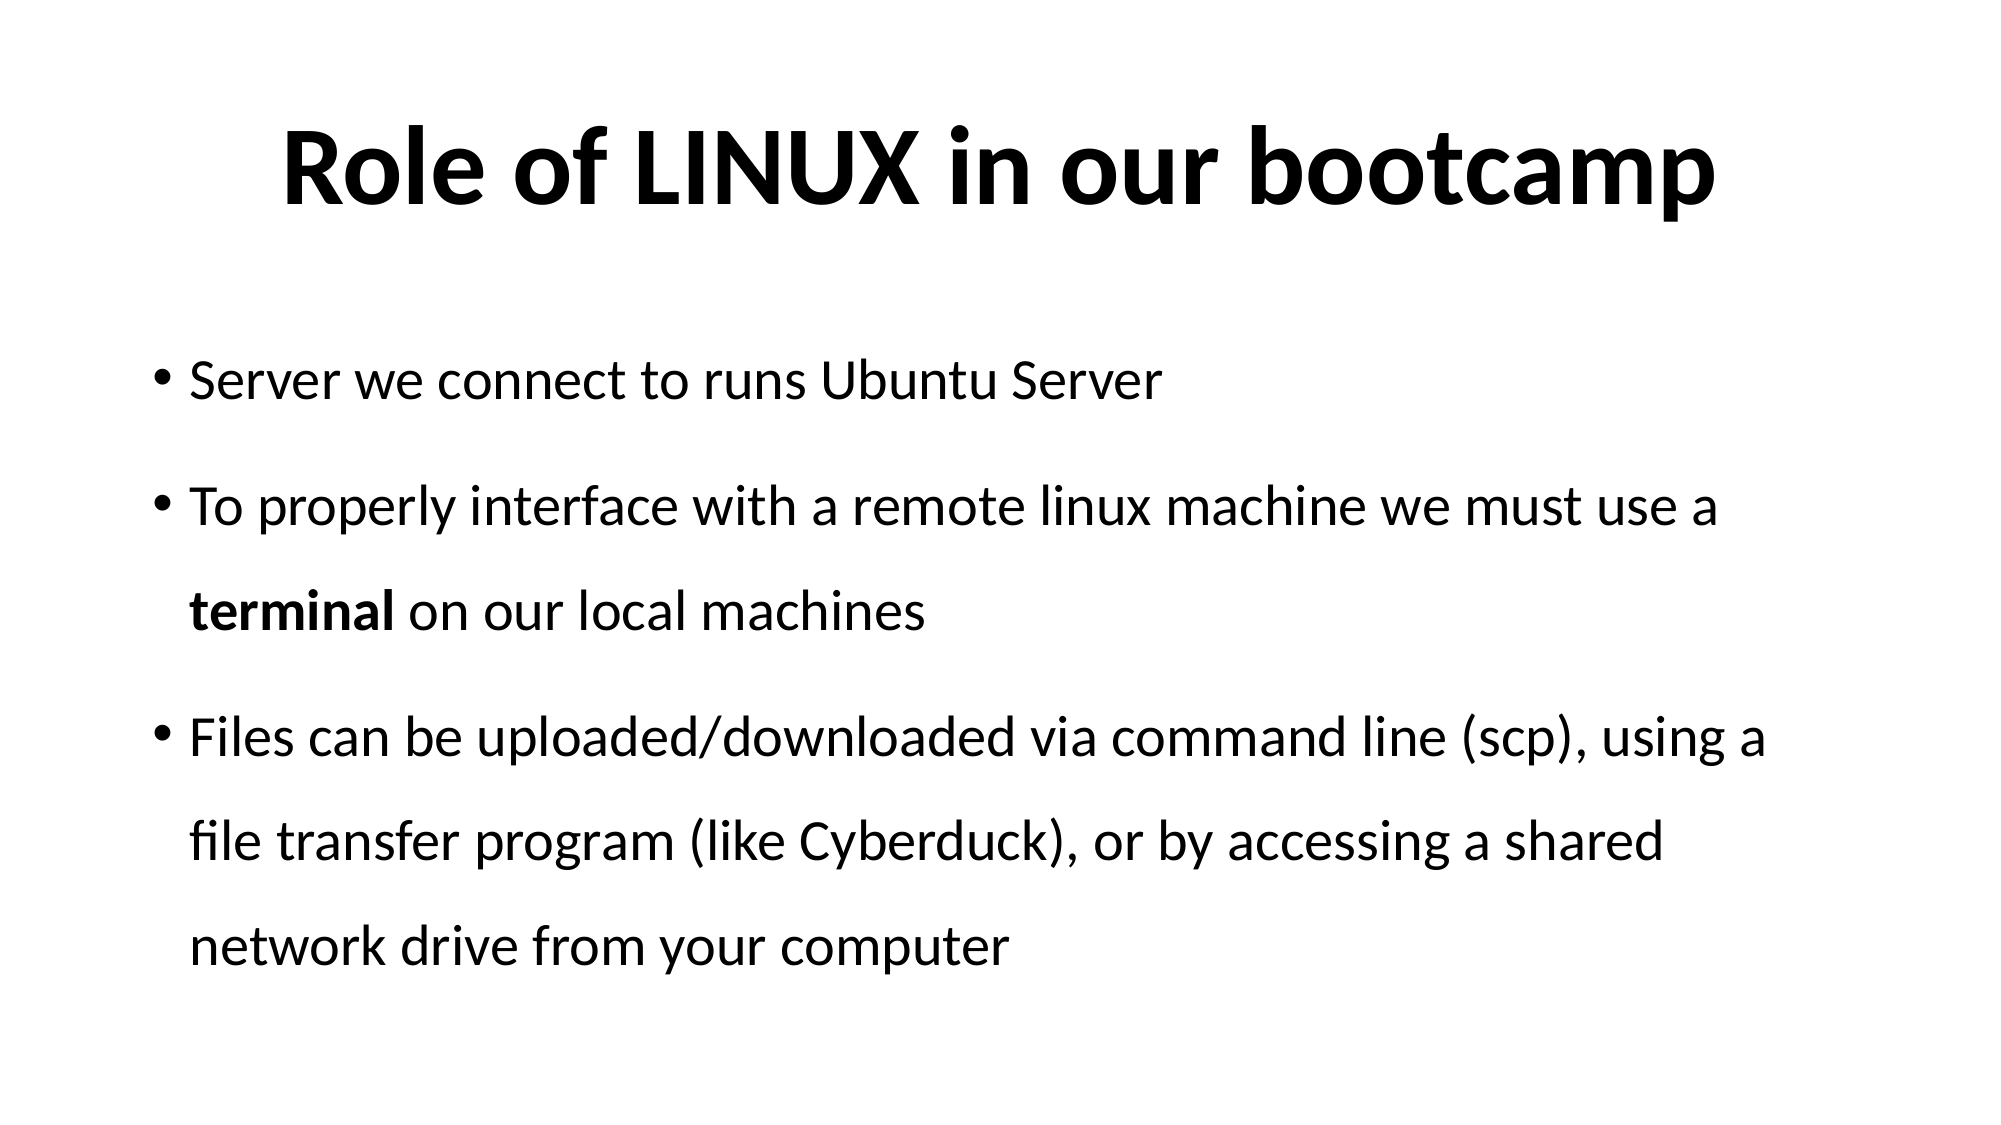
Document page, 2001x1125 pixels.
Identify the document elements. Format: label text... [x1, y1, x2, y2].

title Role of LINUX in our bootcamp [137, 59, 1863, 278]
list Server we connect to runs Ubuntu Server To properly interface with a remote linux machine we must use a terminal on our local machines Files can be uploaded/downloaded via command line (scp), using a file transfer program (like Cyberduck), or by accessing a shared network drive from your computer [137, 299, 1863, 1014]
